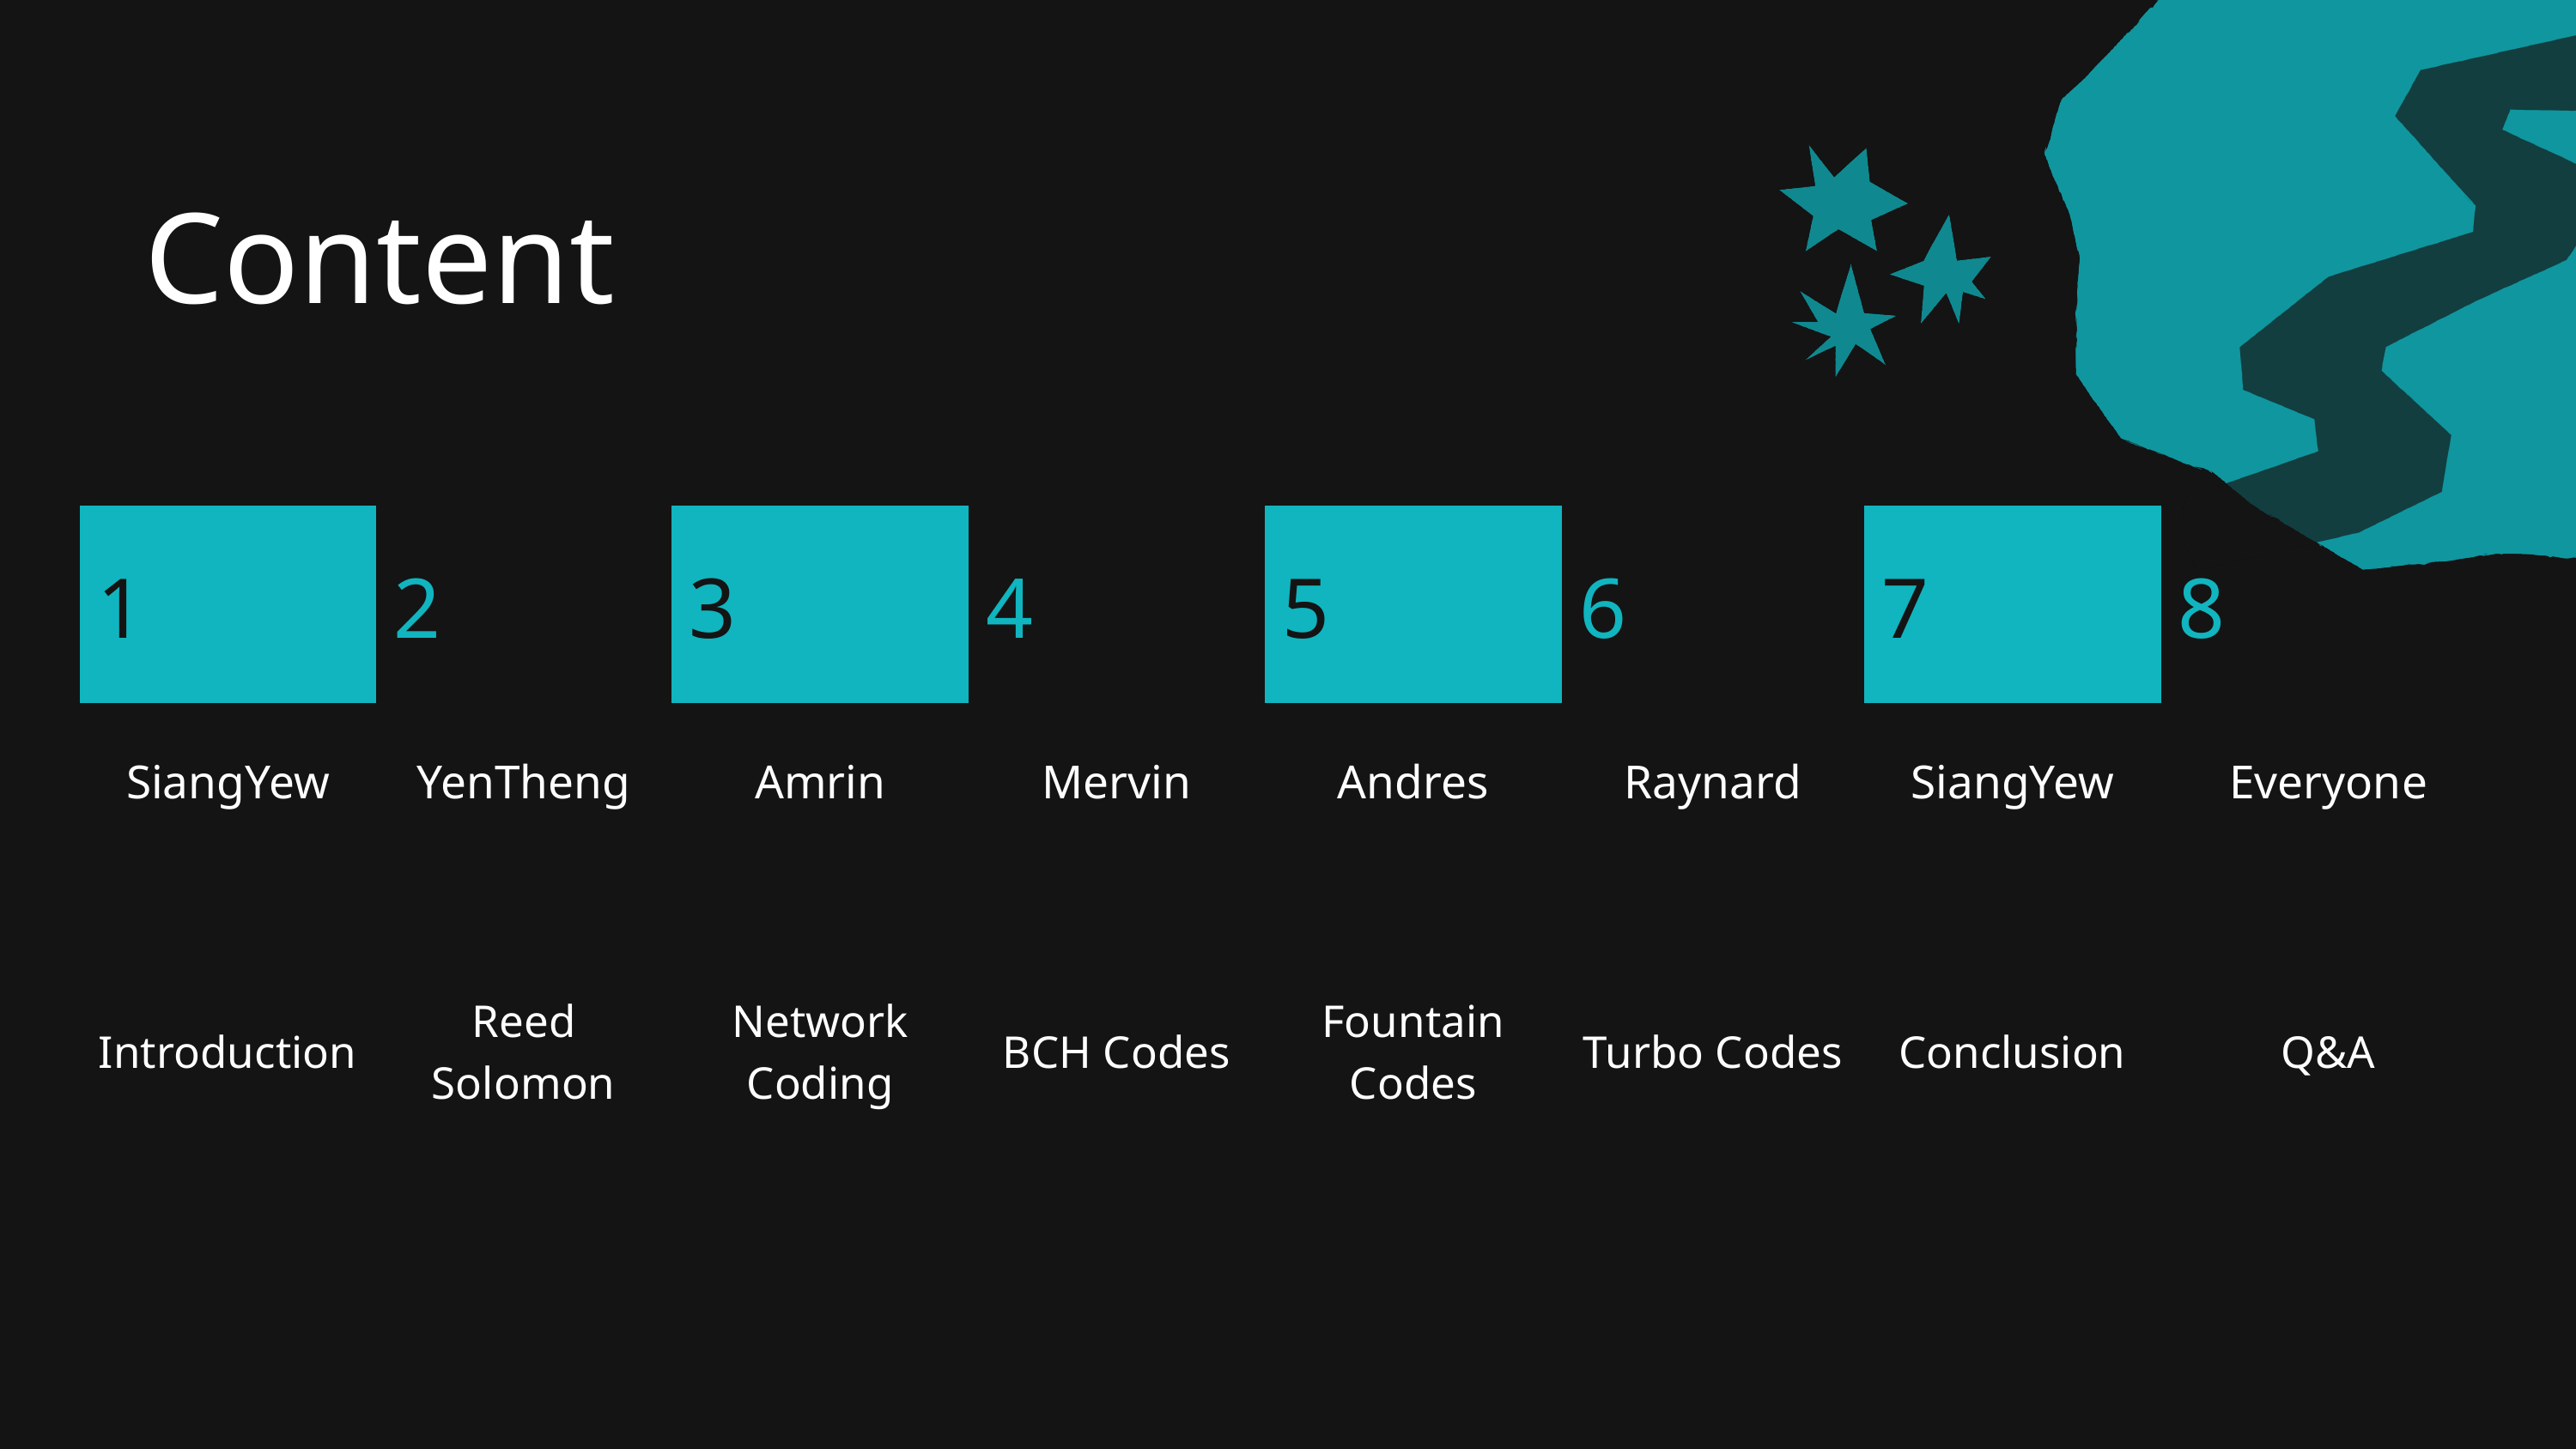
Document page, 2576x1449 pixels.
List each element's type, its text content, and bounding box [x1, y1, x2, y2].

table_header 5 [1265, 506, 1562, 703]
table_header 2 [376, 506, 671, 703]
table_cell Raynard [1562, 703, 1864, 857]
text_box Content [144, 179, 1498, 330]
table_cell Mervin [969, 703, 1265, 857]
text_box [1779, 144, 1991, 378]
table_header 6 [1562, 506, 1864, 703]
table_cell Amrin [671, 703, 969, 857]
text_box [2044, 0, 2576, 506]
table_cell Conclusion [1864, 857, 2161, 1244]
table_cell Everyone [2161, 703, 2496, 857]
table_cell Q&A [2161, 857, 2496, 1244]
table_header 1 [80, 506, 376, 703]
table_cell Andres [1265, 703, 1562, 857]
table_cell Fountain Codes [1265, 857, 1562, 1244]
table_header 7 [1864, 506, 2161, 703]
table_cell Turbo Codes [1562, 857, 1864, 1244]
table_cell SiangYew [80, 703, 376, 857]
table_cell YenTheng [376, 703, 671, 857]
text_box [2178, 27, 2576, 570]
table_header 3 [671, 506, 969, 703]
table_cell SiangYew [1864, 703, 2161, 857]
table_cell Reed Solomon [376, 857, 671, 1244]
table_cell Introduction [80, 857, 376, 1244]
table_header 8 [2161, 506, 2496, 703]
table_cell Network Coding [671, 857, 969, 1244]
table_header 4 [969, 506, 1265, 703]
table_cell BCH Codes [969, 857, 1265, 1244]
